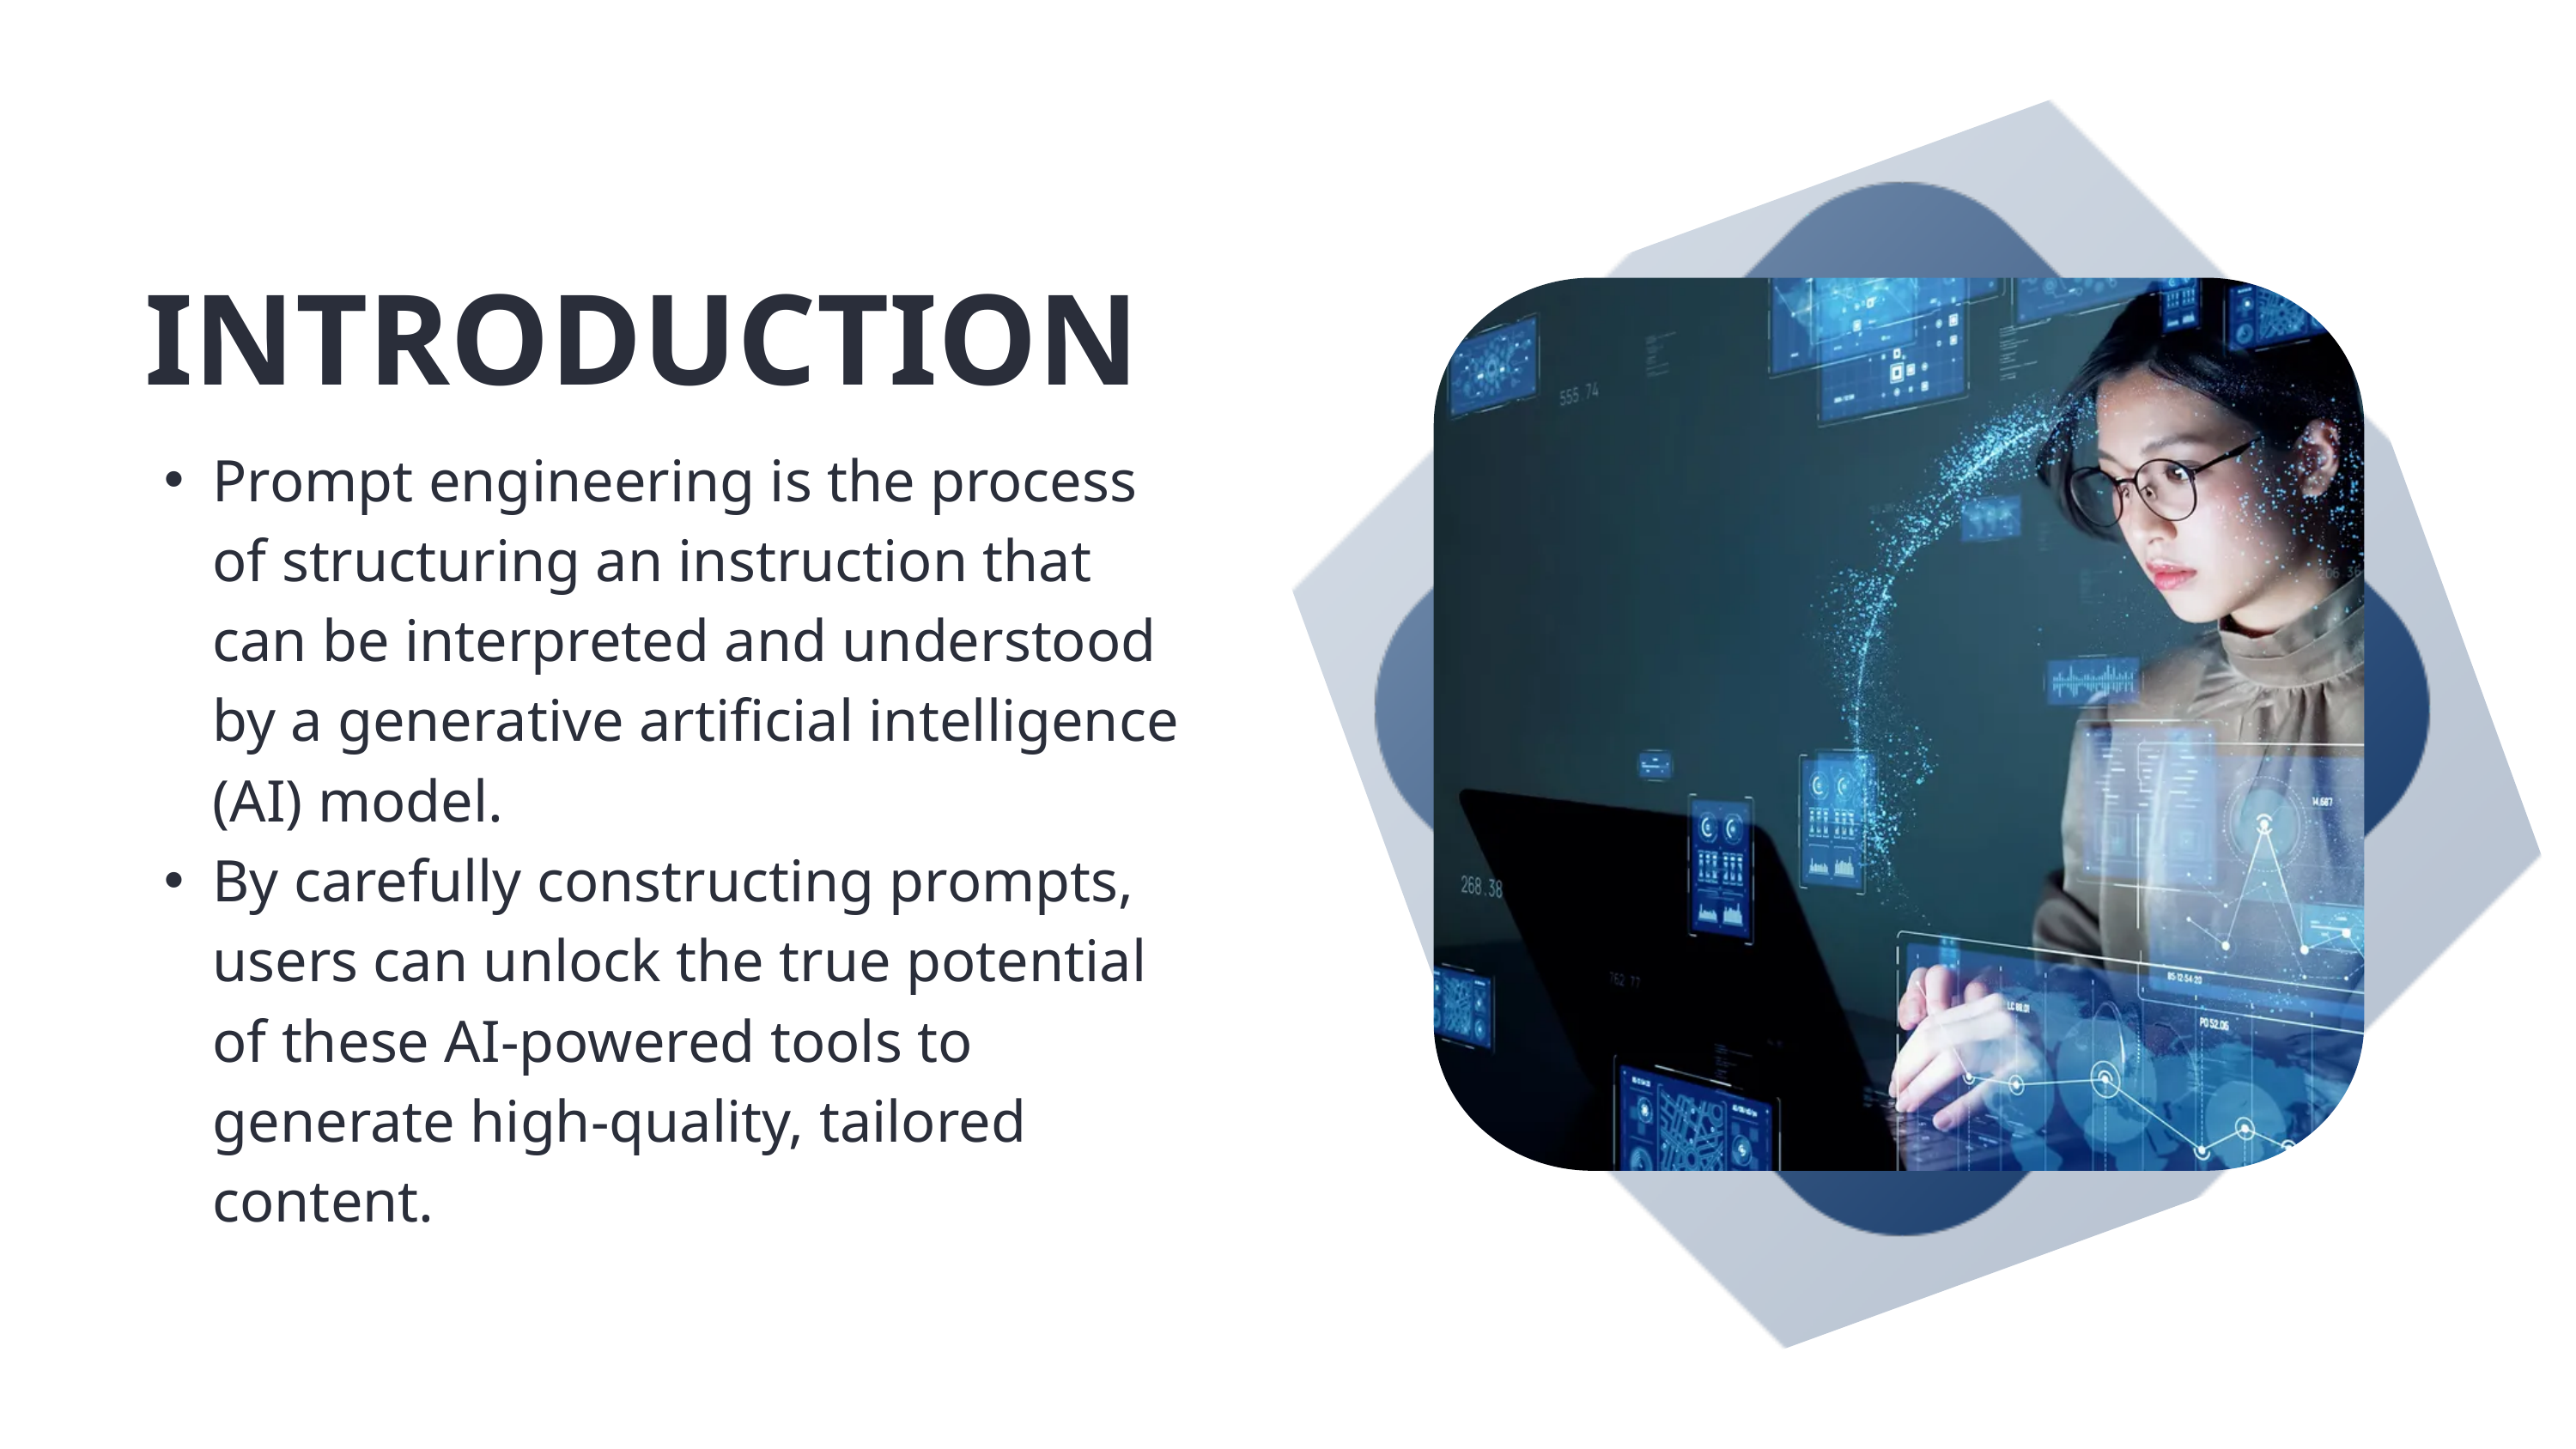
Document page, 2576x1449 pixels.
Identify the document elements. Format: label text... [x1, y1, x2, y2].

text_box INTRODUCTION [144, 247, 1218, 411]
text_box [1223, 30, 2576, 1419]
text_box Prompt engineering is the process of structuring an instruction that can be interpreted and understood by a generative artificial intelligence (AI) model. By carefully constructing prompts, users can unlock the true potential of these AI-powered tools to generate high-quality, tailored content. [115, 433, 1186, 1234]
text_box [1432, 276, 2366, 1173]
